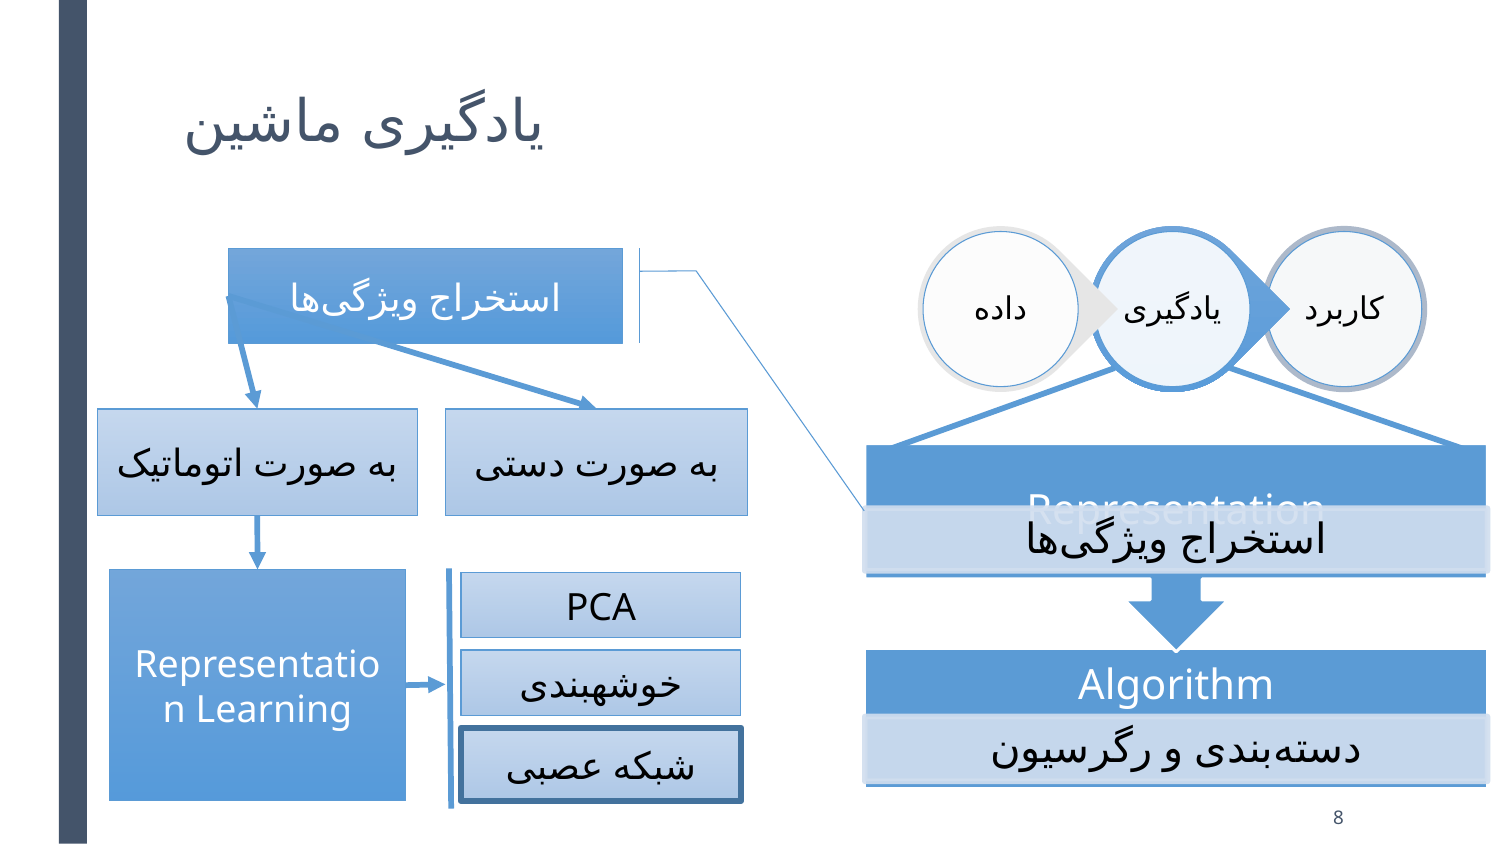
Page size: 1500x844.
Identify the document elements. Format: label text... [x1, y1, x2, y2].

text_box خوشه‎بندی [460, 649, 741, 716]
slide_number 8 [1162, 801, 1359, 844]
text_box به صورت دستی [445, 408, 748, 516]
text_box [425, 343, 597, 409]
text_box Representation Learning [109, 569, 406, 801]
text_box PCA [460, 572, 741, 638]
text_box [876, 368, 1115, 454]
text_box به صورت اتوماتیک [97, 408, 418, 516]
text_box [1230, 368, 1478, 454]
text_box [458, 725, 744, 804]
text_box استخراج ویژگی‌ها [228, 248, 623, 344]
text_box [845, 163, 1466, 455]
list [864, 443, 1488, 801]
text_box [257, 343, 425, 409]
title یادگیری ماشین [168, 84, 1351, 185]
